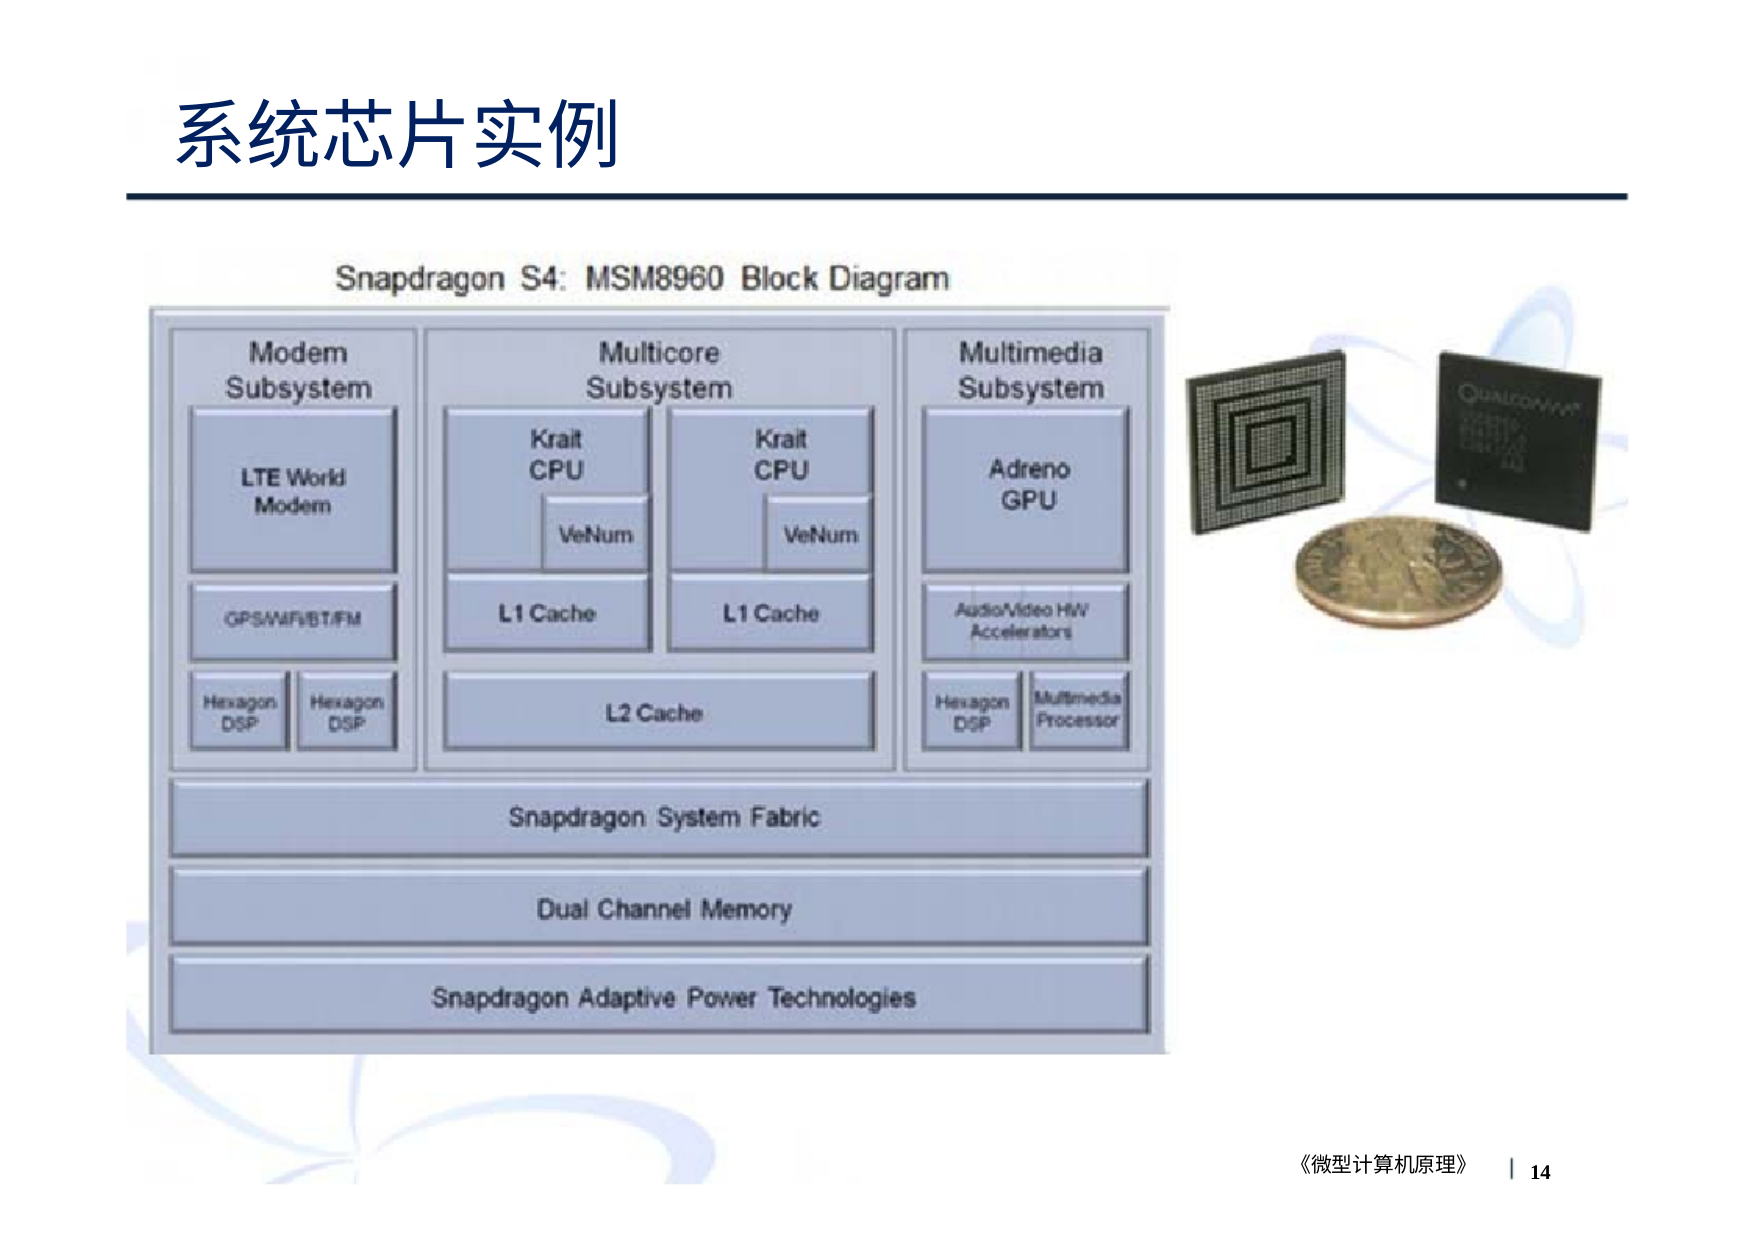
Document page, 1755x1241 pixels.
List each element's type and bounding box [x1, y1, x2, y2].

picture [124, 56, 1630, 1186]
